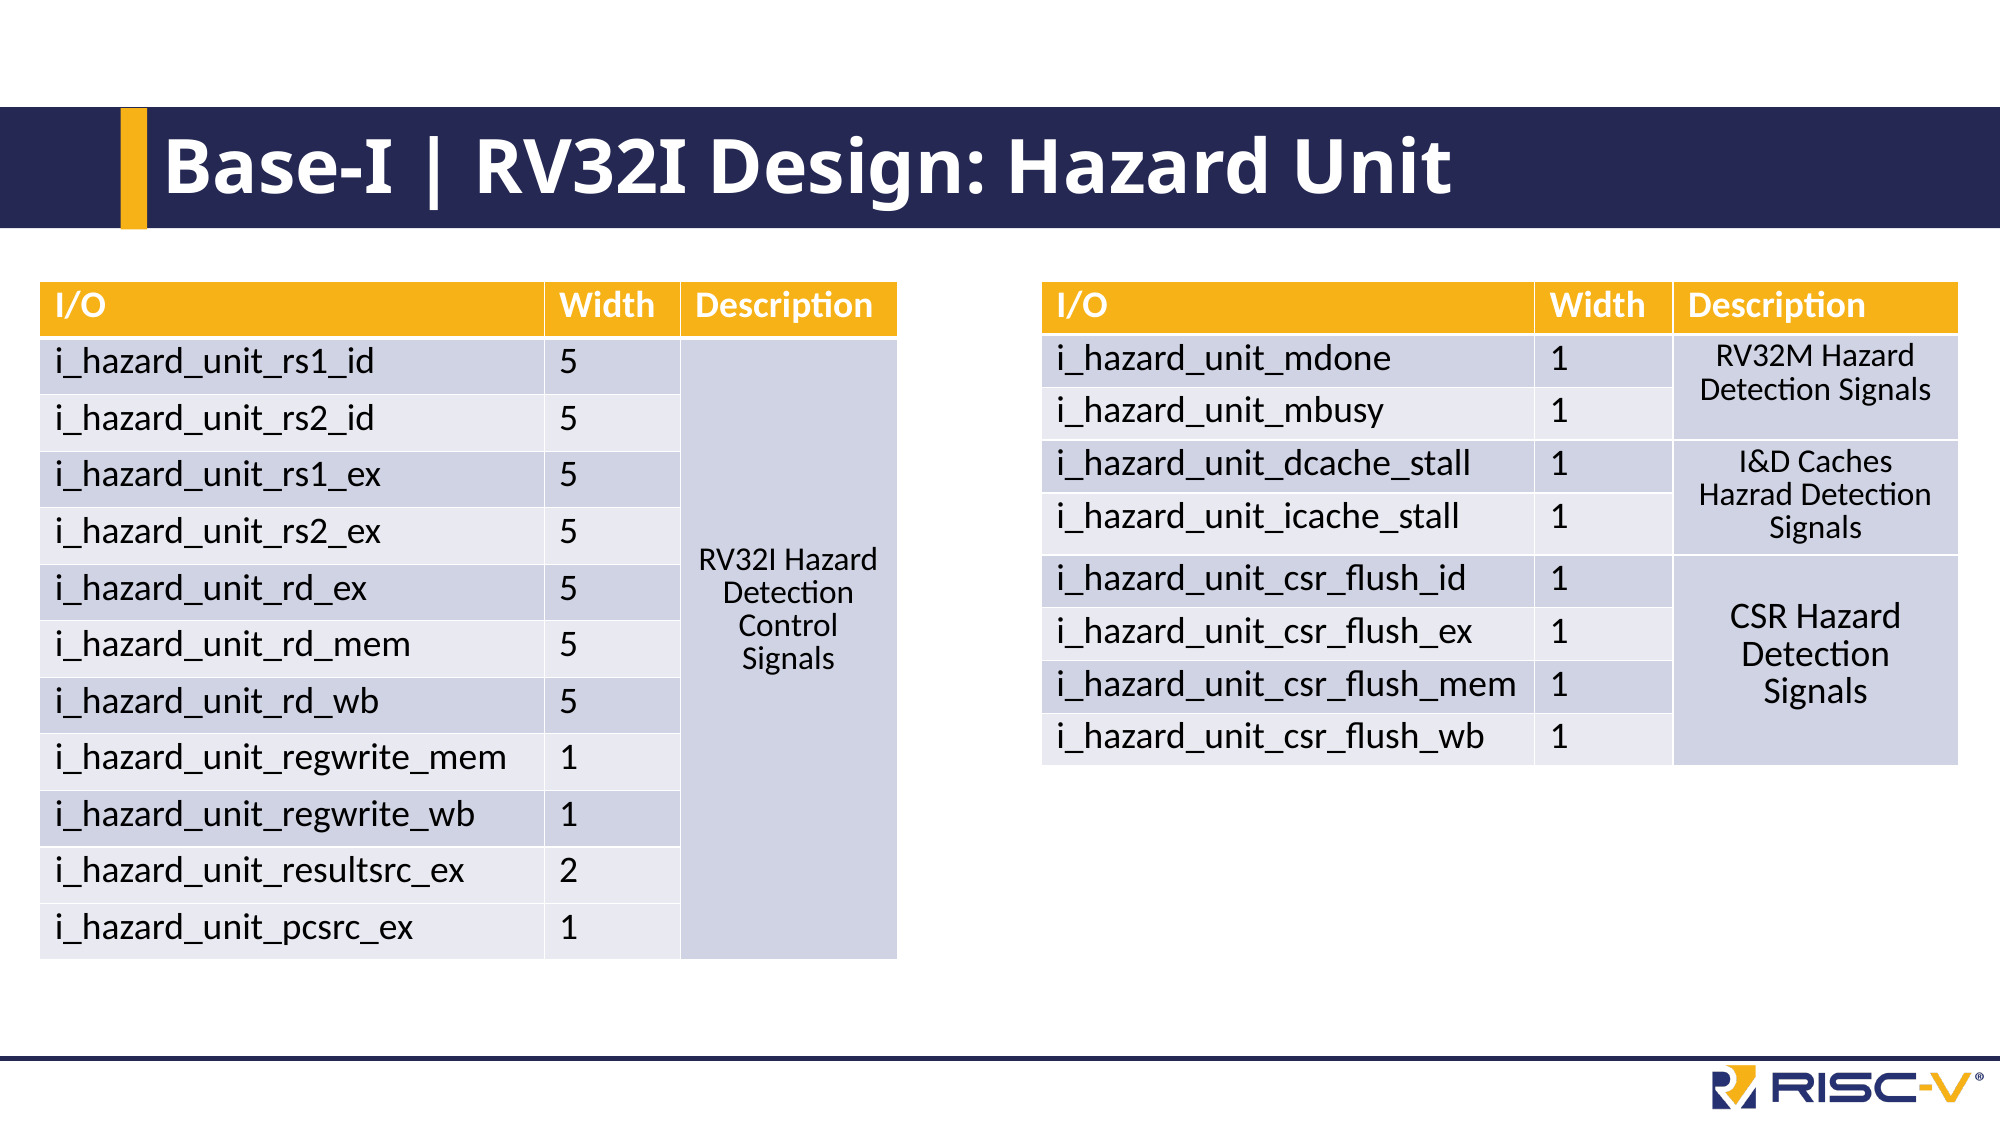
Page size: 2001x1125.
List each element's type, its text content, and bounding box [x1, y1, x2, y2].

table_cell 1 [545, 904, 680, 959]
text_box [120, 107, 148, 230]
table_cell RV32M Hazard Detection Signals [1674, 336, 1958, 439]
picture [1702, 1059, 1992, 1125]
table_cell 1 [1535, 608, 1672, 660]
table_cell CSR Hazard Detection Signals [1674, 556, 1958, 765]
table_header Width [545, 282, 680, 336]
table_cell 1 [1535, 556, 1672, 607]
table_cell 1 [1535, 494, 1672, 554]
table_cell 1 [1535, 714, 1672, 765]
table_cell i_hazard_unit_rd_ex [40, 565, 544, 620]
table_cell i_hazard_unit_mdone [1042, 336, 1534, 387]
table_cell i_hazard_unit_csr_flush_ex [1042, 608, 1534, 660]
table_cell 5 [545, 340, 680, 394]
picture [1702, 1047, 1992, 1058]
table_cell i_hazard_unit_dcache_stall [1042, 441, 1534, 492]
table_cell i_hazard_unit_rd_wb [40, 678, 544, 733]
title Base-I | RV32I Design: Hazard Unit [148, 120, 1723, 218]
table_cell RV32I Hazard Detection Control Signals [681, 340, 897, 959]
table_cell i_hazard_unit_rd_mem [40, 621, 544, 677]
table_cell i_hazard_unit_icache_stall [1042, 494, 1534, 554]
table_cell 5 [545, 508, 680, 564]
table_cell 2 [545, 848, 680, 903]
table_cell i_hazard_unit_pcsrc_ex [40, 904, 544, 959]
table_header Width [1535, 282, 1672, 333]
table_cell 5 [545, 395, 680, 451]
table_cell 1 [1535, 388, 1672, 439]
table_cell i_hazard_unit_rs2_id [40, 395, 544, 451]
table_cell i_hazard_unit_regwrite_wb [40, 791, 544, 846]
table_cell 5 [545, 452, 680, 507]
table_cell 1 [1535, 441, 1672, 492]
table_cell i_hazard_unit_rs1_ex [40, 452, 544, 507]
table_cell 5 [545, 678, 680, 733]
table_cell 1 [545, 734, 680, 790]
table_cell 1 [545, 791, 680, 846]
table_cell i_hazard_unit_mbusy [1042, 388, 1534, 439]
table_cell I&D Caches Hazrad Detection Signals [1674, 441, 1958, 554]
table_header Description [1674, 282, 1958, 333]
table_header I/O [40, 282, 544, 336]
table_cell 5 [545, 565, 680, 620]
table_header I/O [1042, 282, 1534, 333]
table_cell 1 [1535, 661, 1672, 713]
table_header Description [681, 282, 897, 336]
table_cell i_hazard_unit_rs2_ex [40, 508, 544, 564]
table_cell 5 [545, 621, 680, 677]
text_box [0, 106, 2000, 229]
table_cell i_hazard_unit_regwrite_mem [40, 734, 544, 790]
table_cell i_hazard_unit_resultsrc_ex [40, 848, 544, 903]
table_cell 1 [1535, 336, 1672, 387]
table_cell i_hazard_unit_csr_flush_mem [1042, 661, 1534, 713]
table_cell i_hazard_unit_csr_flush_wb [1042, 714, 1534, 765]
table_cell i_hazard_unit_rs1_id [40, 340, 544, 394]
table_cell i_hazard_unit_csr_flush_id [1042, 556, 1534, 607]
